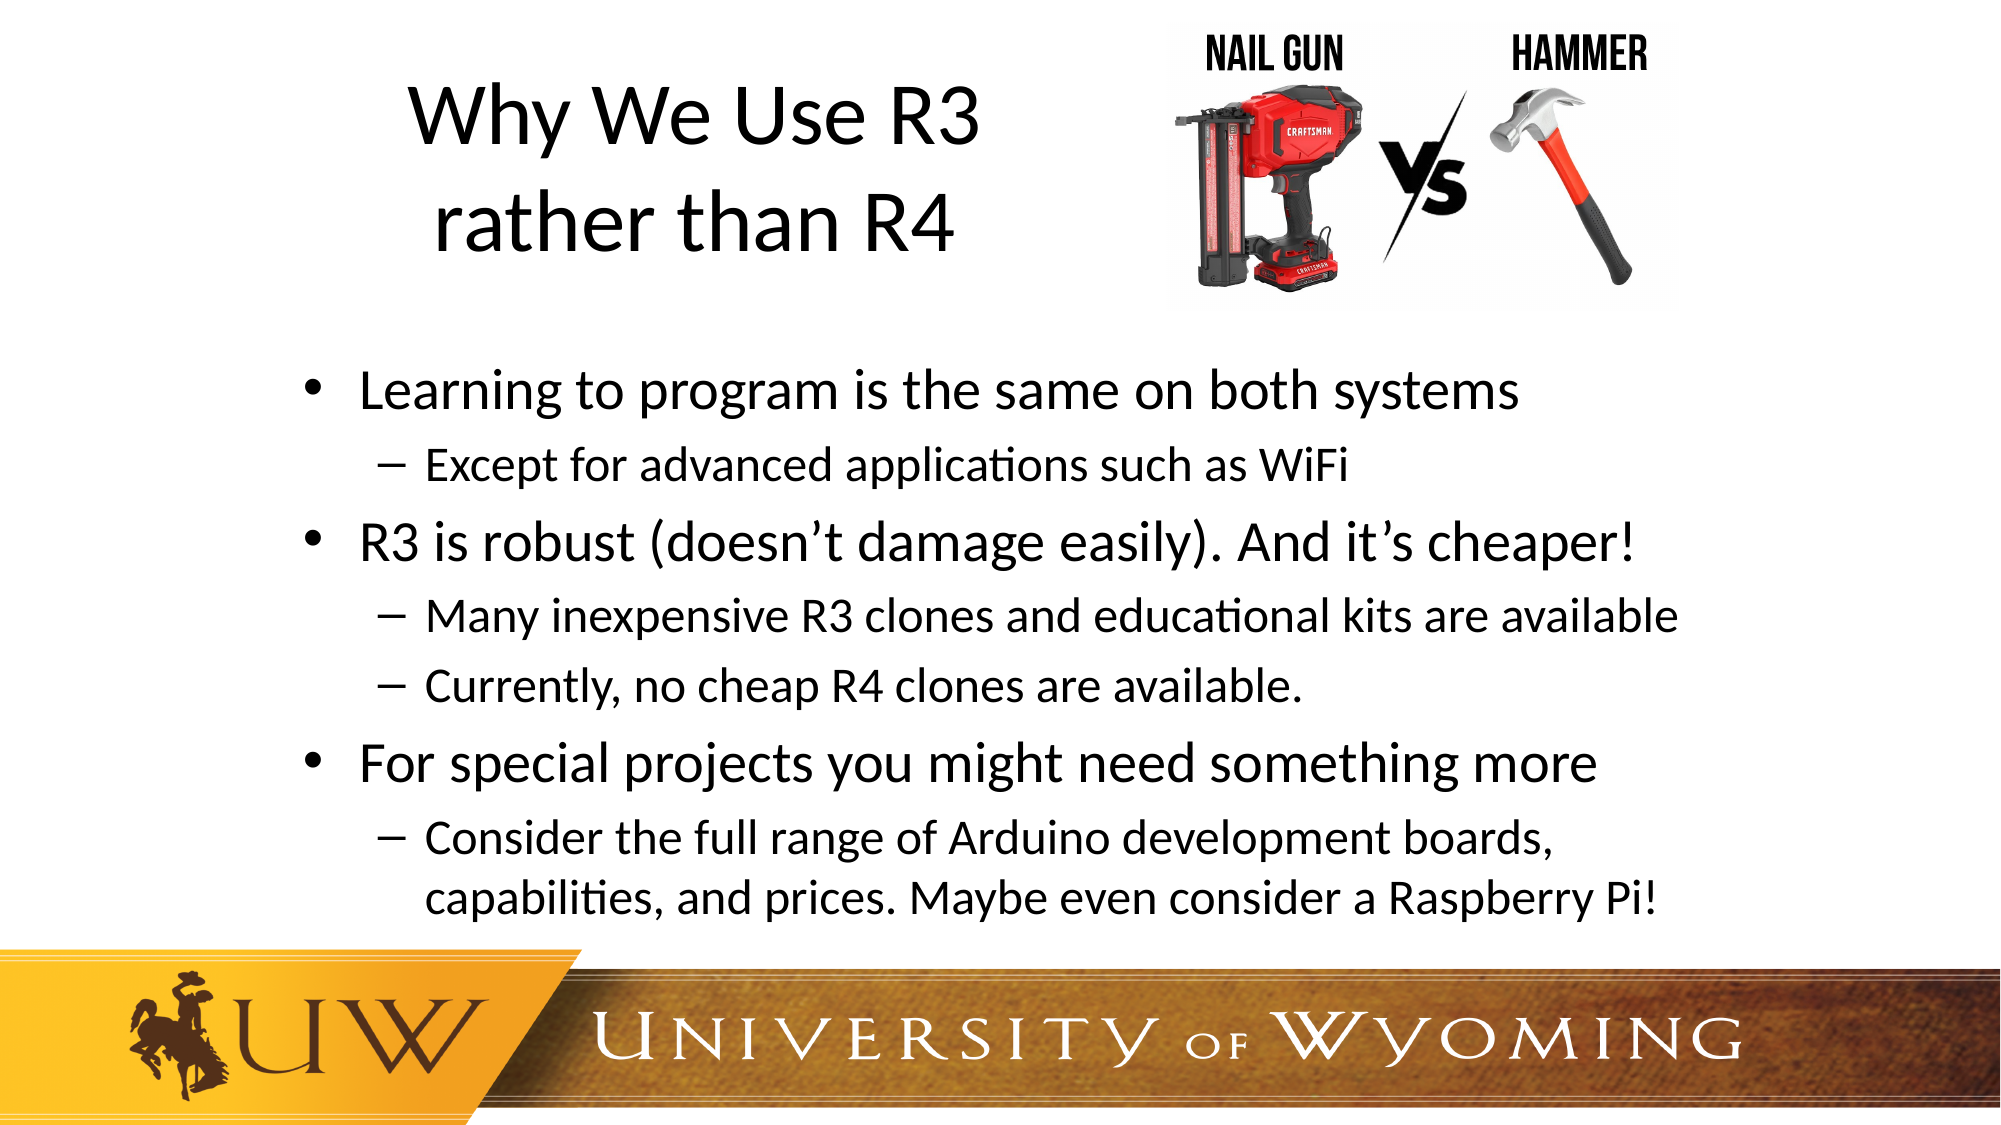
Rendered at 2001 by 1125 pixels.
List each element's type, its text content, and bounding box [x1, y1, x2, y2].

picture [1165, 21, 1679, 311]
picture [0, 929, 2001, 1125]
title Why We Use R3 rather than R4 [287, 47, 1103, 278]
list Learning to program is the same on both systems Except for advanced applications such as WiFi R3 is robust (doesn’t damage easily). And it’s cheaper! Many inexpensive R3 clones and educational kits are available Currently, no cheap R4 clones are available. For special projects you might need something more Consider the full range of Arduino development boards, capabilities, and prices. Maybe even consider a Raspberry Pi! [287, 343, 1733, 963]
